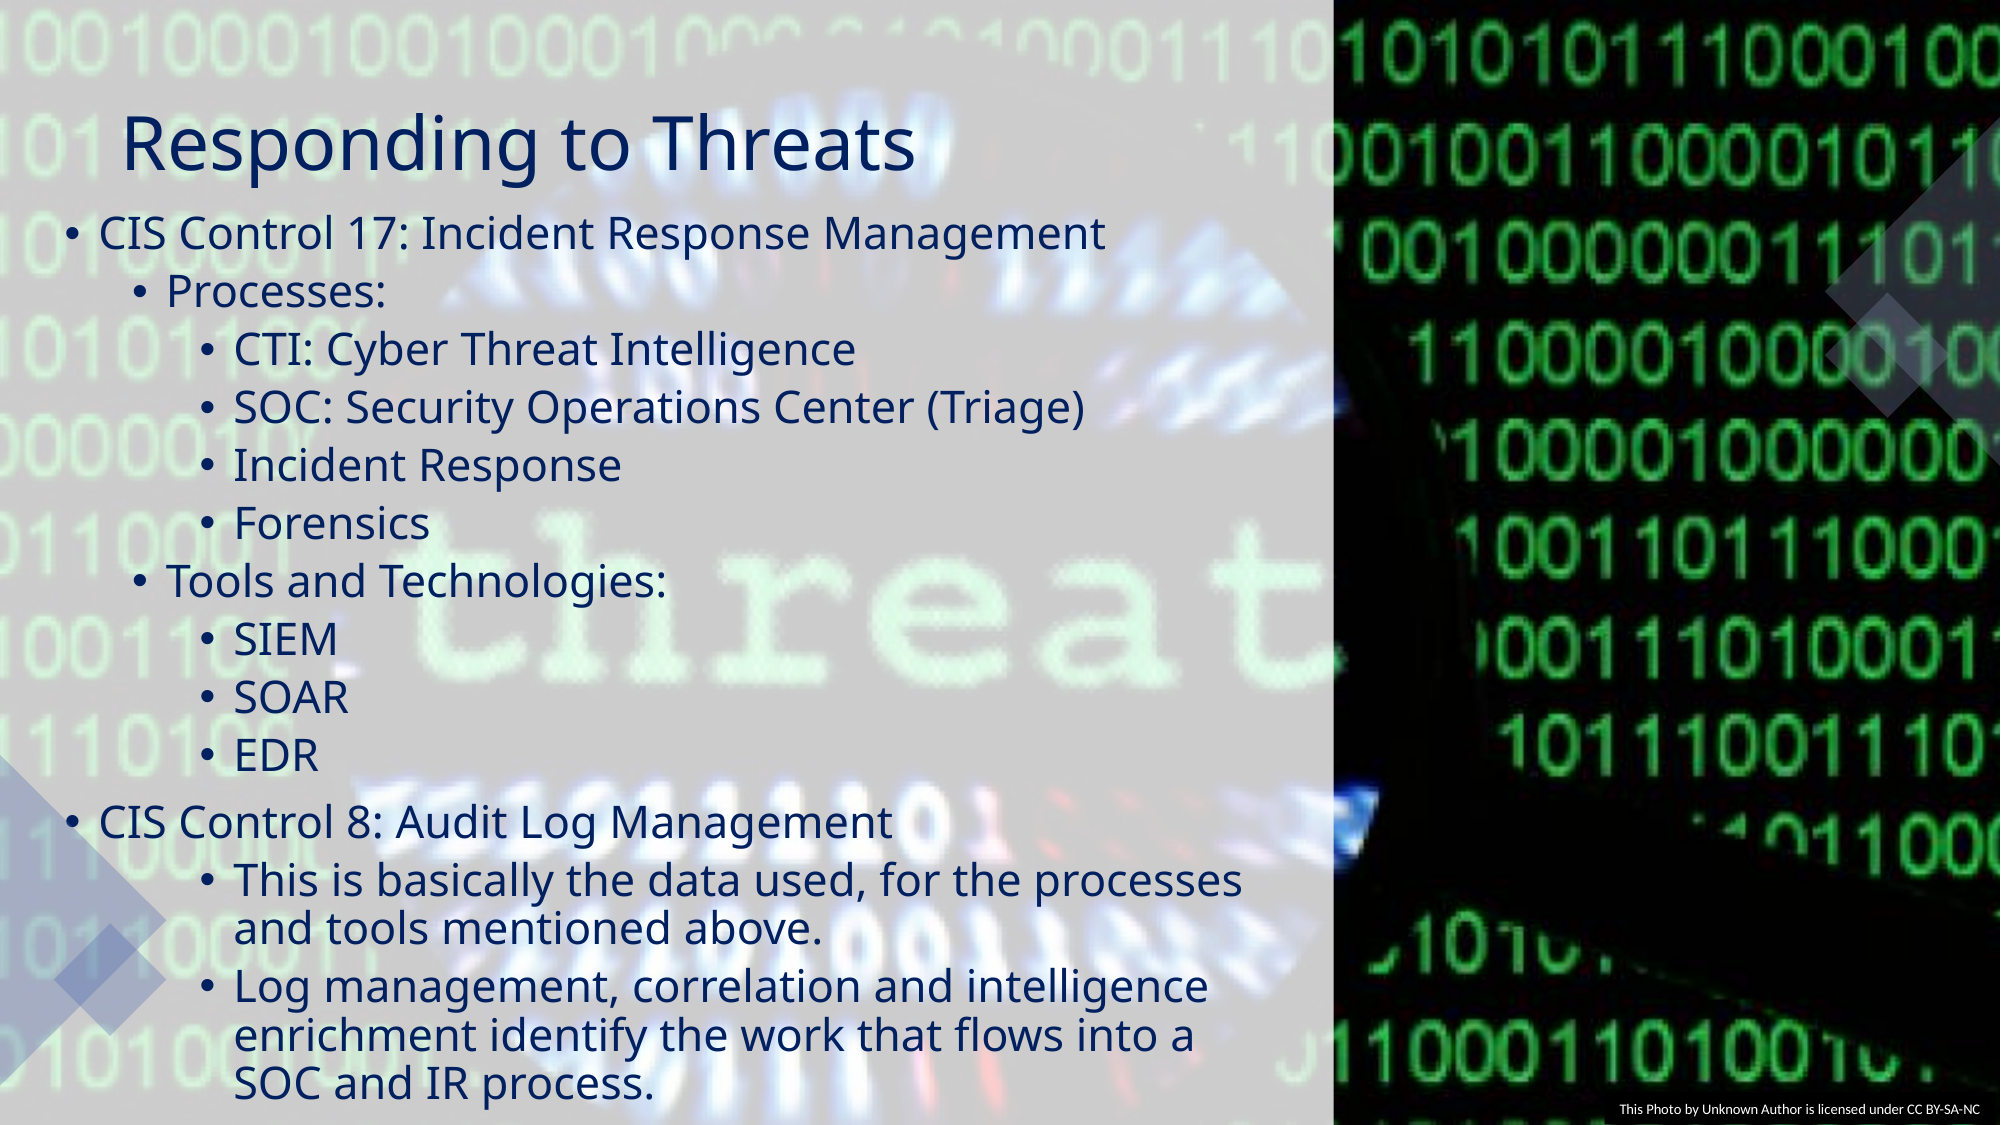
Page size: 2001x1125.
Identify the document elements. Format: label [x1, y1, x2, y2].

text_box [1824, 116, 2000, 466]
picture [0, 0, 2000, 1125]
